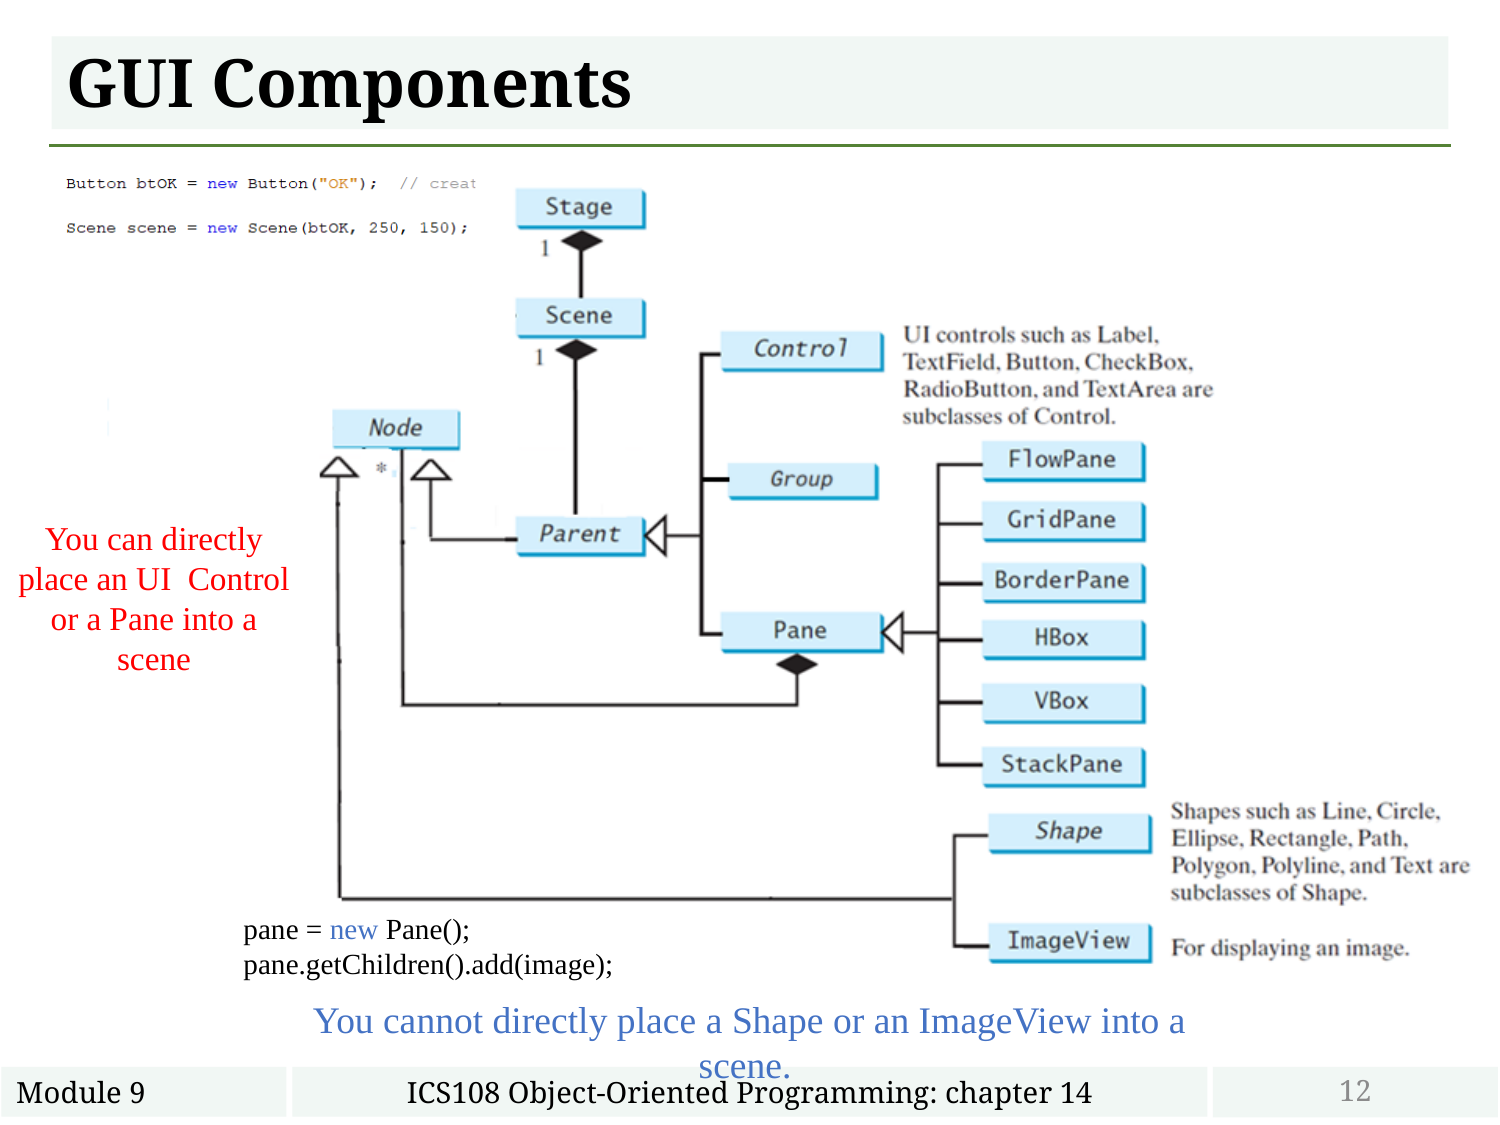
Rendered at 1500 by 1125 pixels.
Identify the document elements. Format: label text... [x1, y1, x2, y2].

picture [47, 163, 1491, 989]
slide_number 12 [1212, 1066, 1498, 1118]
text_box You can directly place an UI Control or a Pane into a scene [0, 510, 105, 685]
title GUI Components [51, 36, 1449, 130]
text_box You cannot directly place a Shape or an ImageView into a scene. [247, 989, 1253, 1094]
